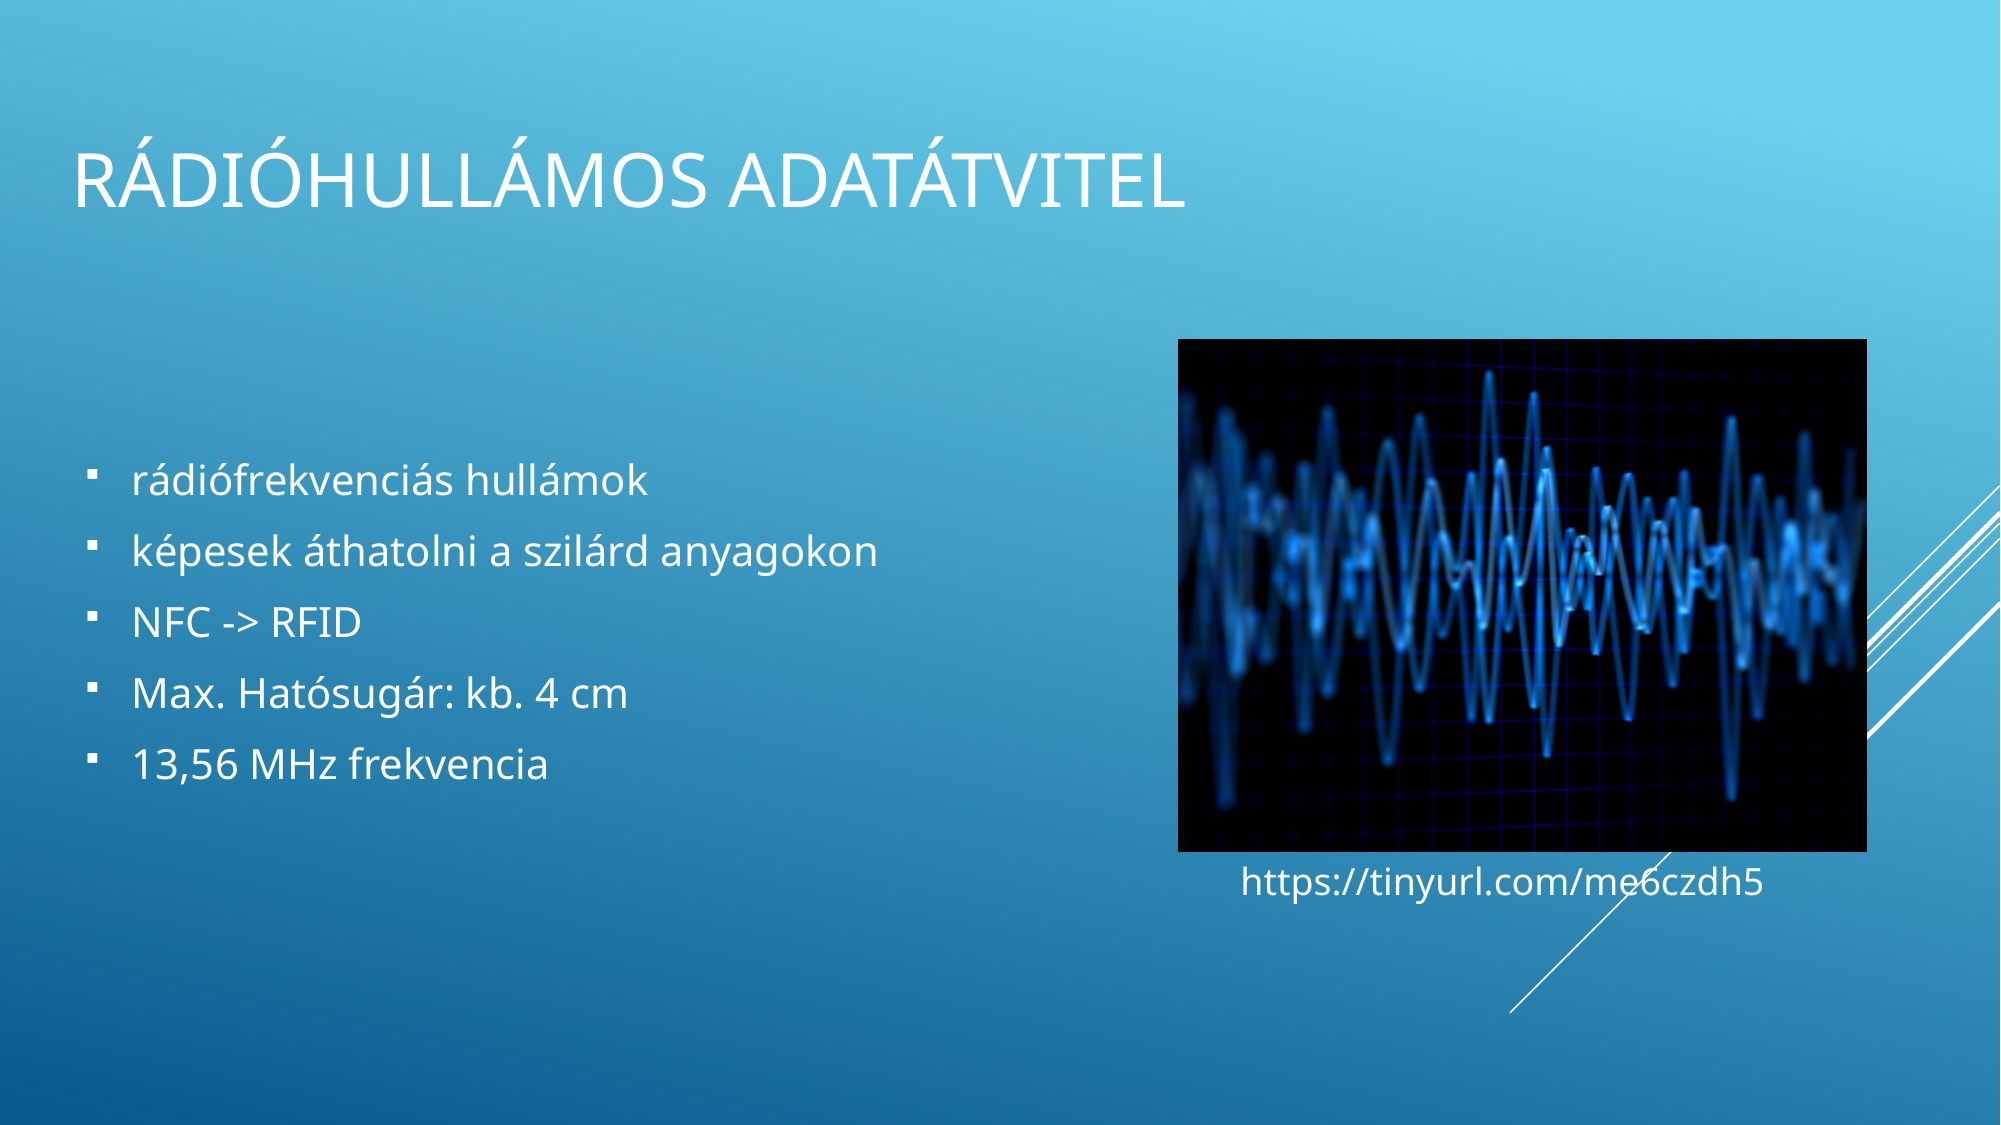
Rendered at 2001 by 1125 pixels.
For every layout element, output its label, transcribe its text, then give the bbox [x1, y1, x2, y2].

list rádiófrekvenciás hullámok képesek áthatolni a szilárd anyagokon NFC -> RFID Max. Hatósugár: kb. 4 cm 13,56 MHz frekvencia [69, 324, 1470, 918]
picture [1178, 338, 1867, 852]
text_box https://tinyurl.com/me6czdh5 [1225, 852, 1817, 911]
title Rádióhullámos adatátvitel [56, 53, 1457, 301]
